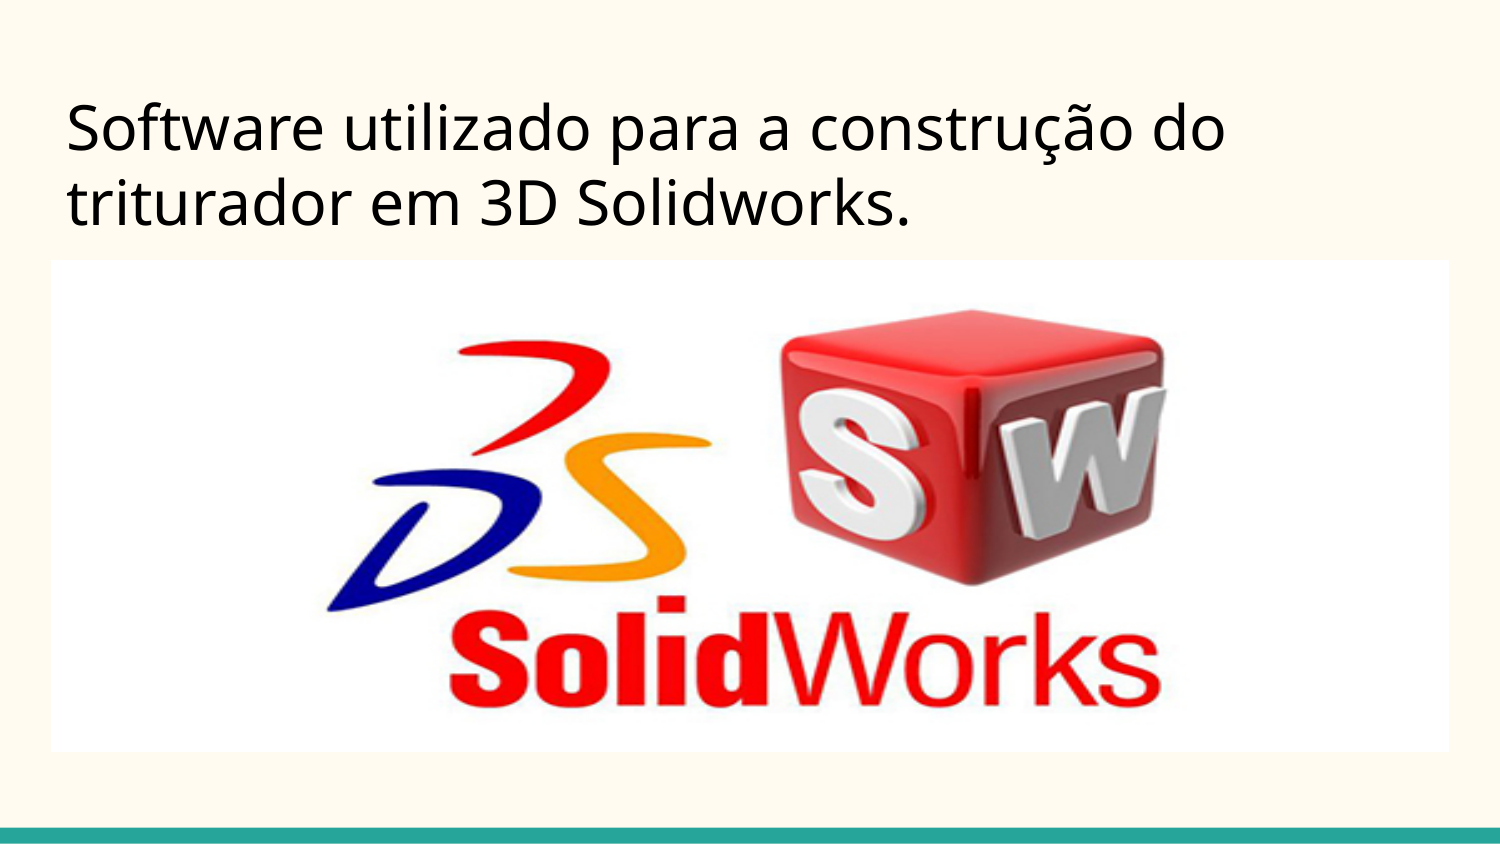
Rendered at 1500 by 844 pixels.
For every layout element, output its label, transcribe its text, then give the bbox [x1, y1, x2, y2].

title Software utilizado para a construção do triturador em 3D Solidworks. [51, 72, 1449, 252]
picture [50, 260, 1450, 752]
